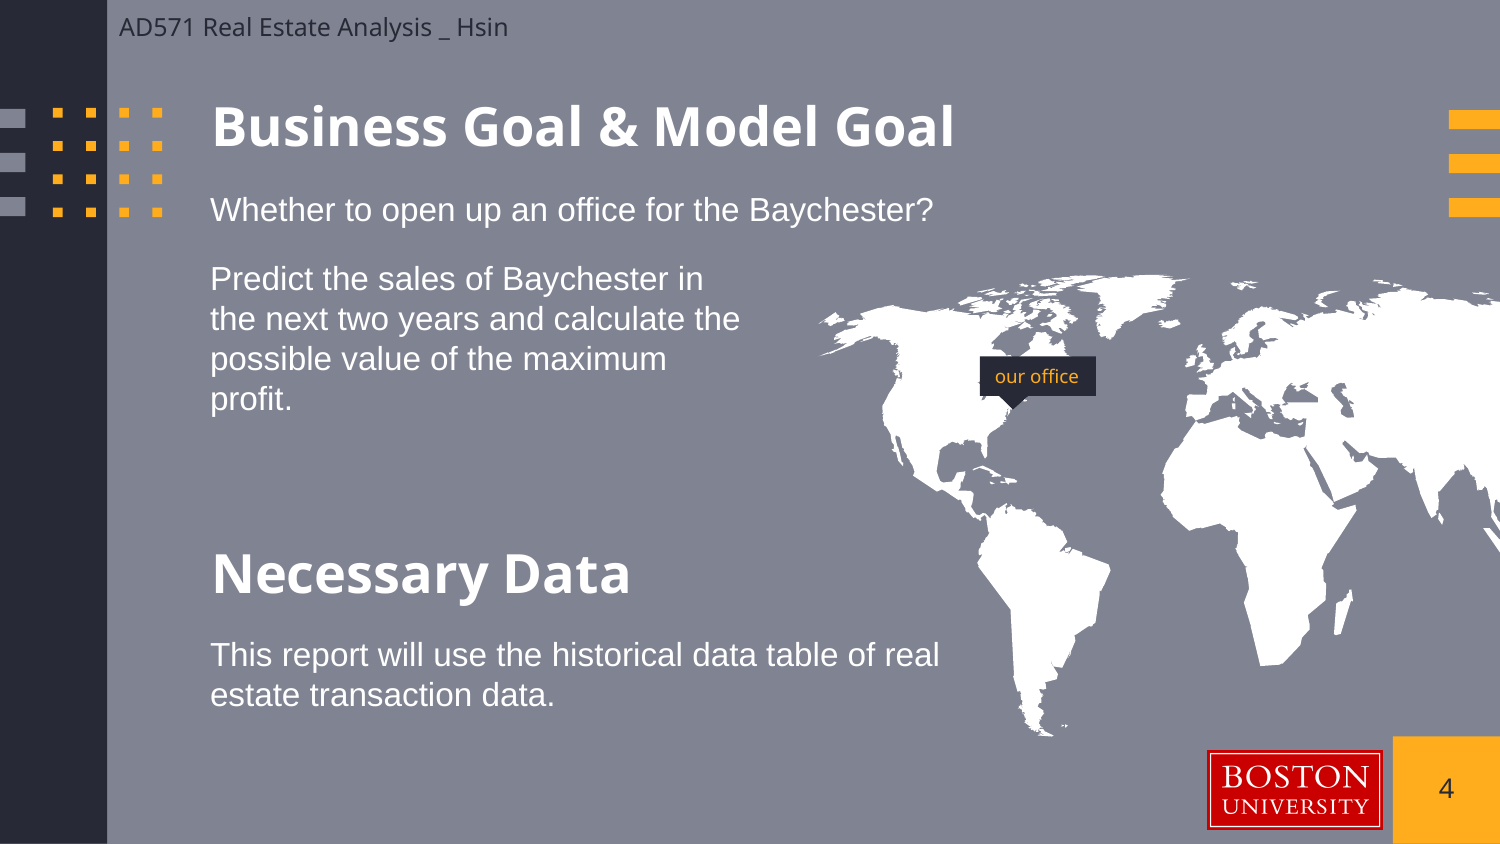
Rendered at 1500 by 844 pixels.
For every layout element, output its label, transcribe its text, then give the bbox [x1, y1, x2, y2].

text_box This report will use the historical data table of real estate transaction data. [210, 633, 814, 742]
text_box AD571 Real Estate Analysis _ Hsin [119, 16, 641, 41]
text_box Whether to open up an office for the Baychester? [210, 187, 1298, 264]
text_box Necessary Data [211, 521, 813, 630]
text_box Predict the sales of Baychester in the next two years and calculate the possible value of the maximum profit. [210, 257, 759, 430]
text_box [818, 274, 1500, 737]
title Business Goal & Model Goal [211, 75, 1299, 183]
picture [1207, 750, 1384, 830]
slide_number 4 [1392, 746, 1500, 844]
